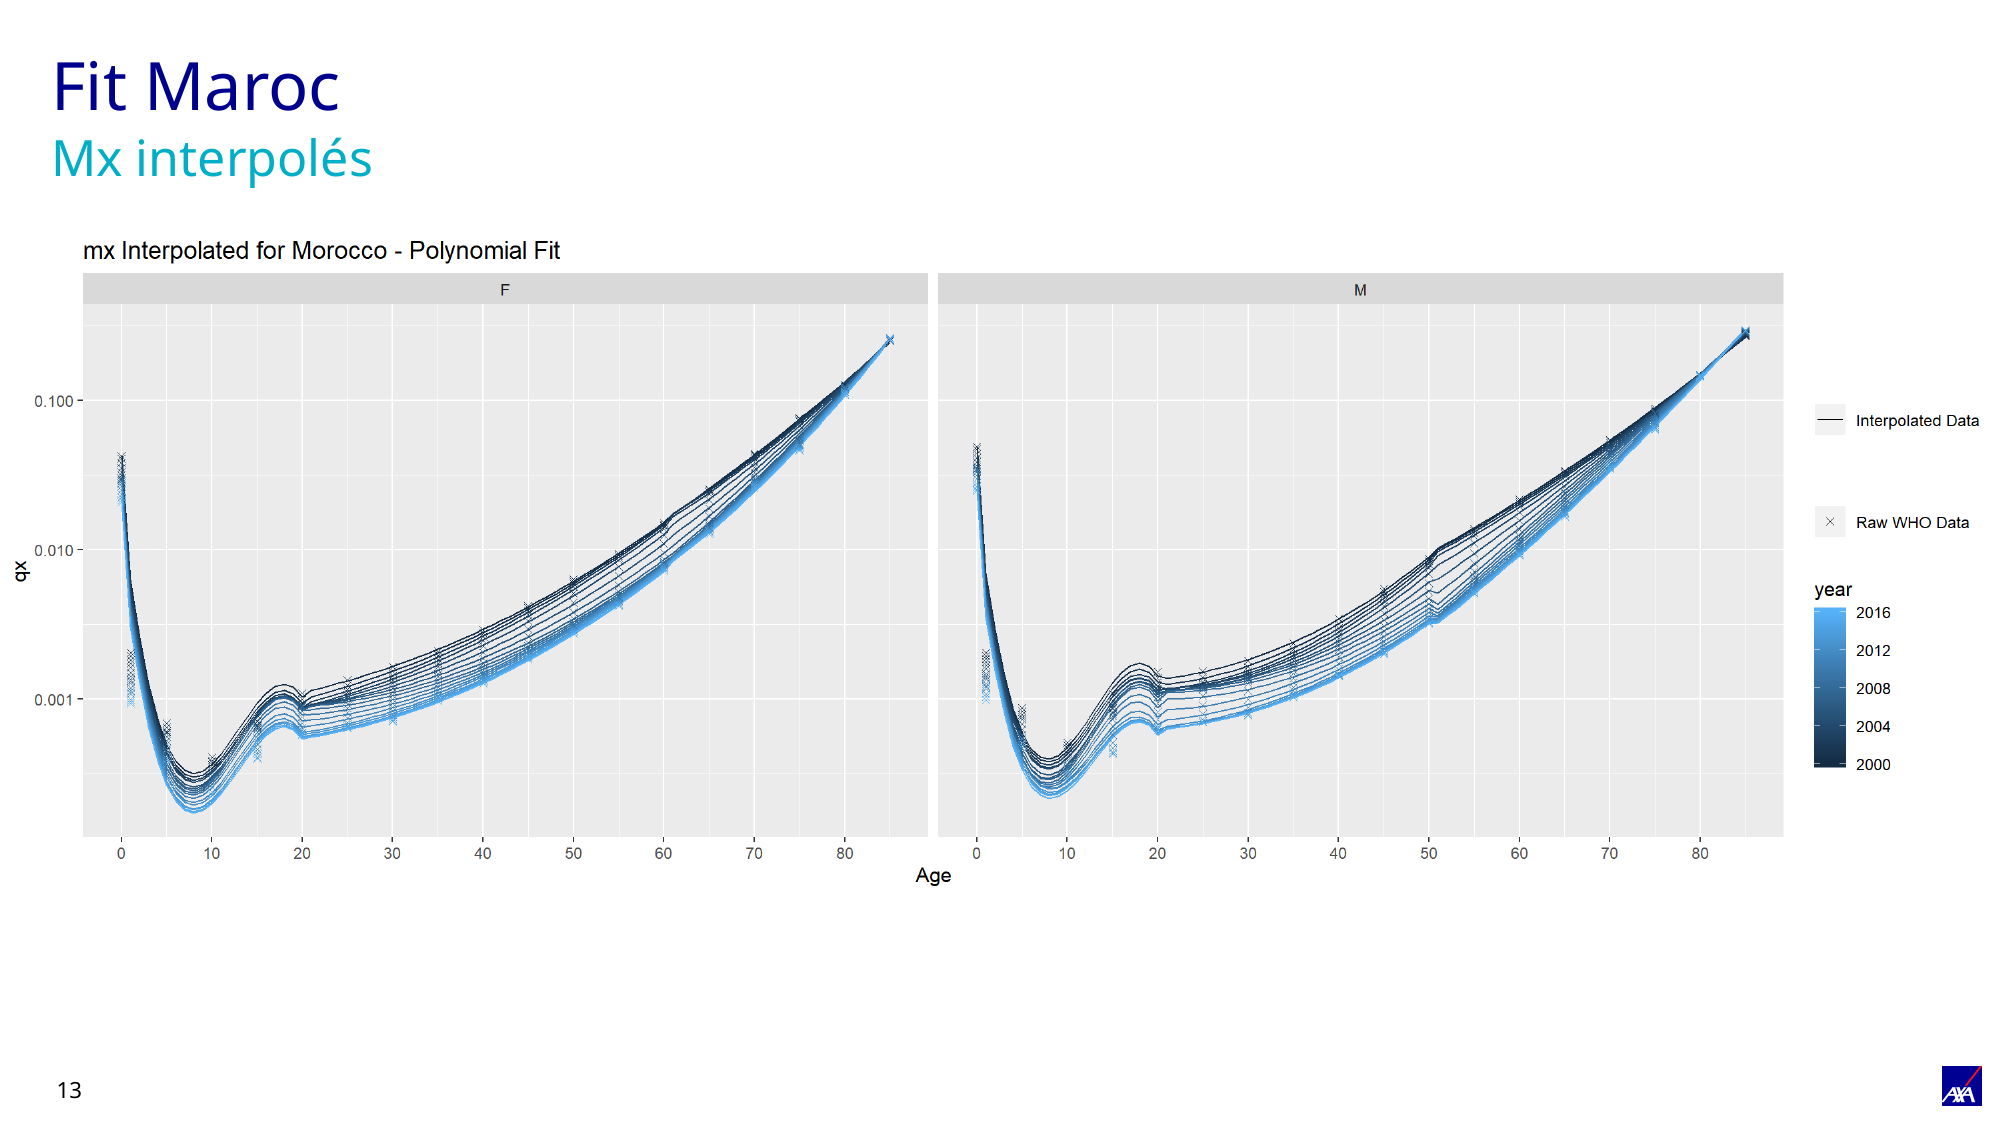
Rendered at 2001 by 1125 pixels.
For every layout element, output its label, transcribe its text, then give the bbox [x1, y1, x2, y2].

list Mx interpolés [51, 125, 1981, 188]
title Fit Maroc [51, 45, 1981, 123]
picture [0, 228, 2000, 897]
picture [1942, 1066, 1982, 1106]
